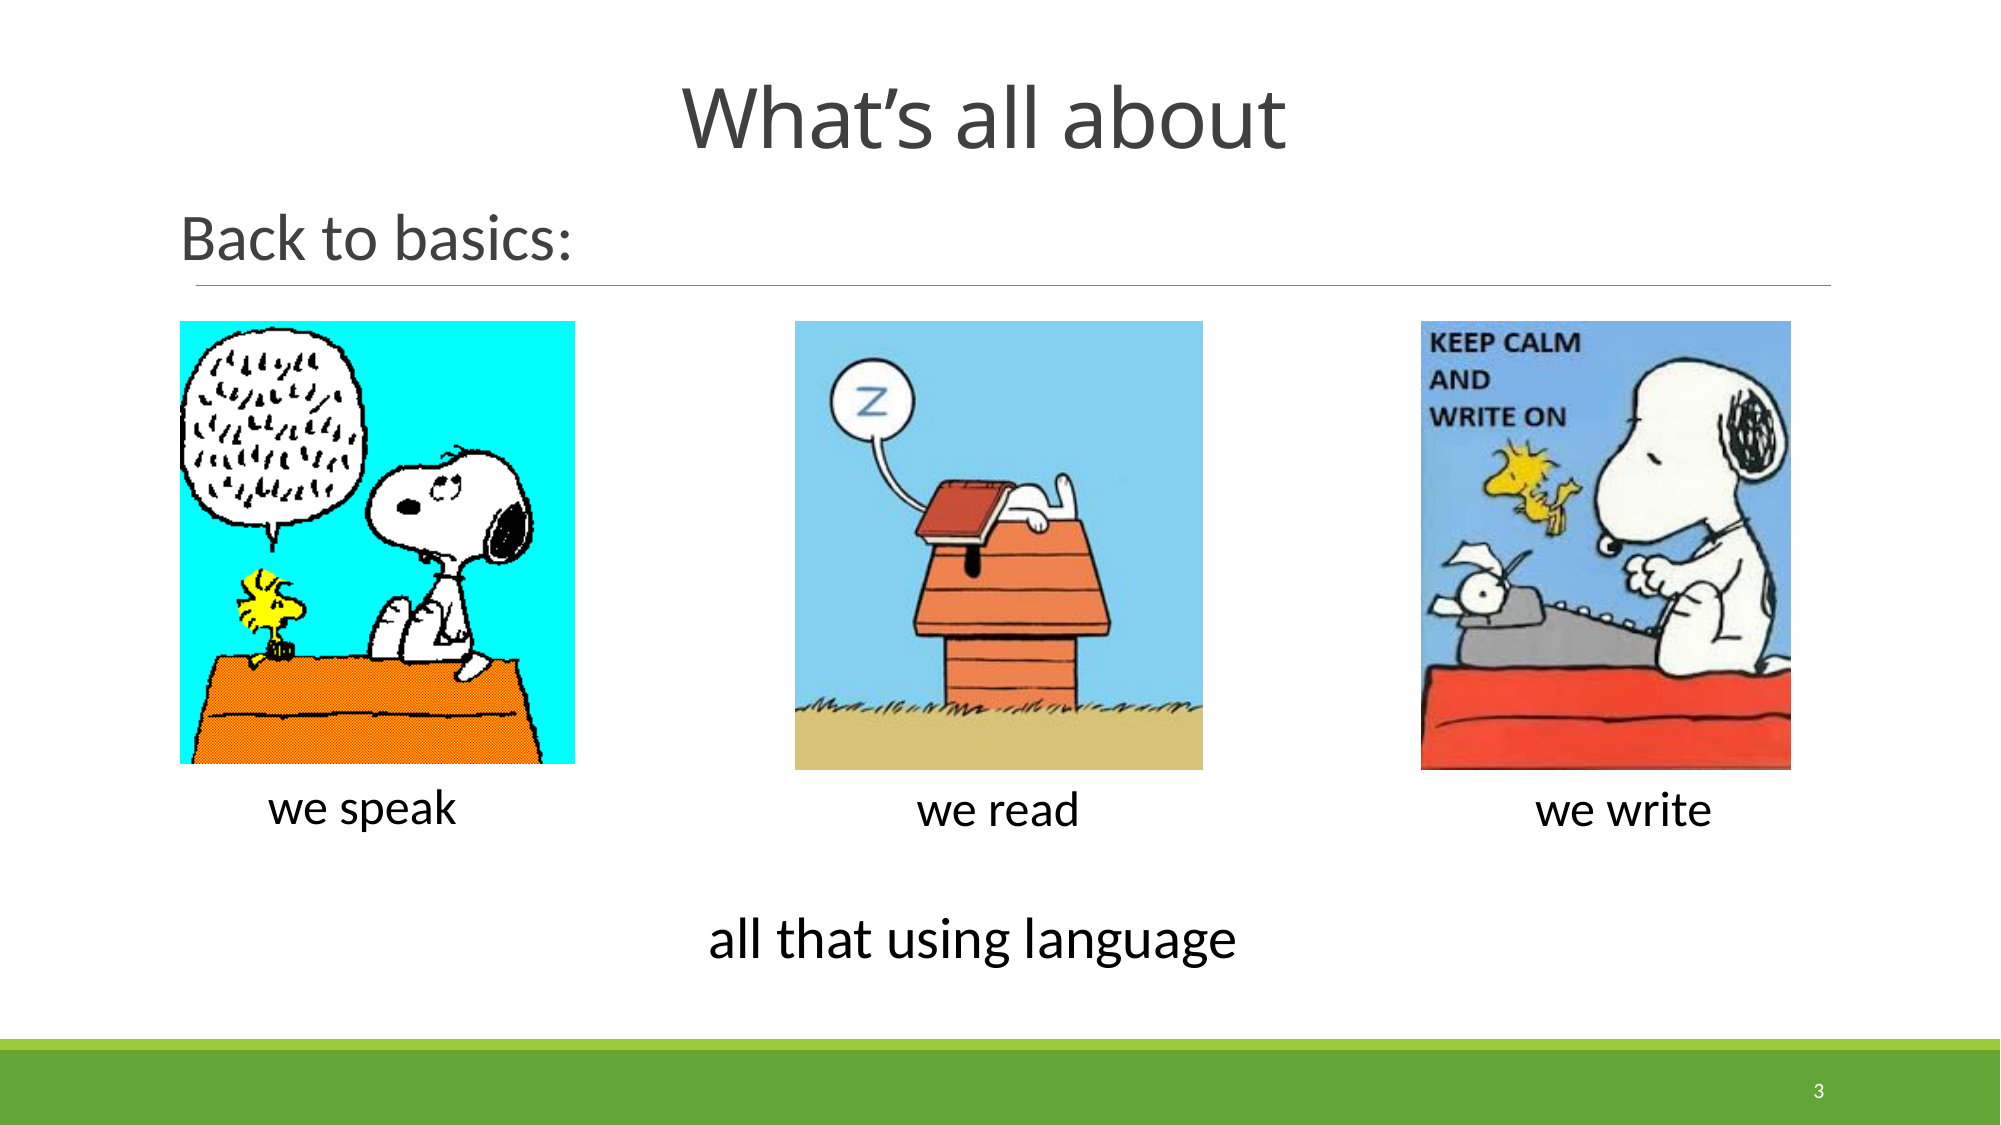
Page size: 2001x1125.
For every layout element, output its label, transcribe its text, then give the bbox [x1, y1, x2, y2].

list Back to basics: [180, 195, 1830, 963]
text_box we speak [253, 773, 533, 842]
picture [1420, 321, 1791, 770]
text_box we read [901, 778, 1182, 845]
picture [179, 320, 575, 765]
slide_number 3 [1624, 1059, 1840, 1120]
picture [795, 321, 1203, 770]
title What’s all about [159, 20, 1810, 174]
text_box we write [1520, 769, 1800, 845]
text_box all that using language [693, 892, 1390, 978]
